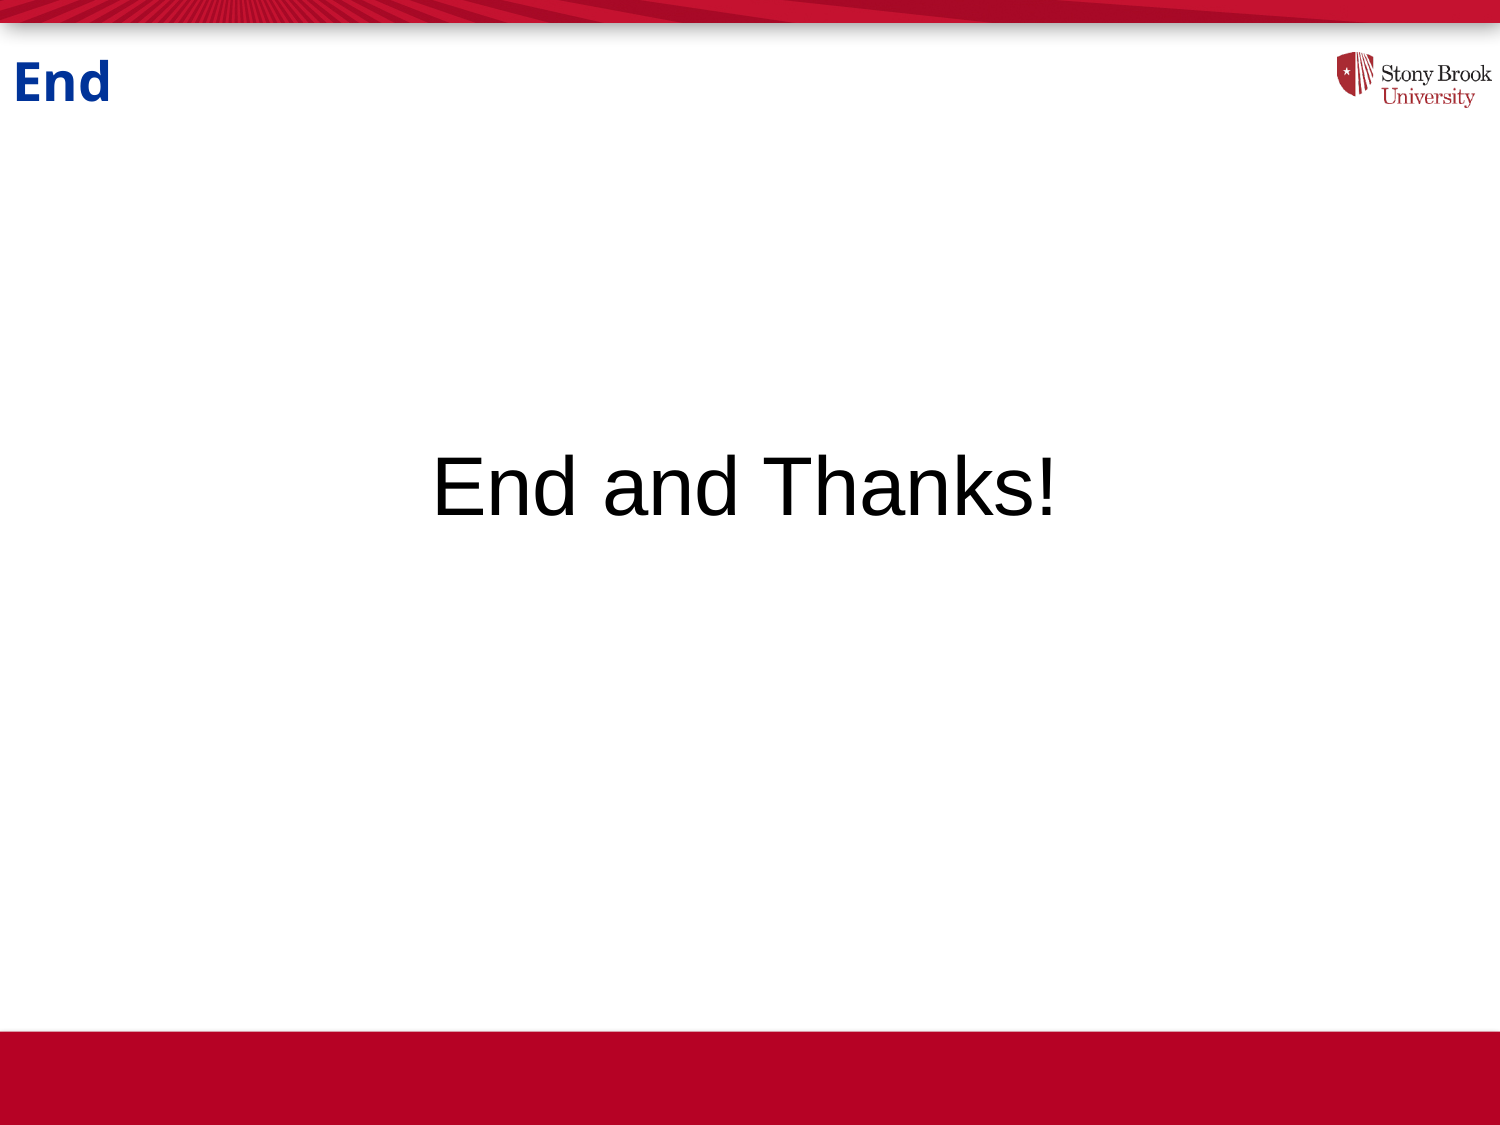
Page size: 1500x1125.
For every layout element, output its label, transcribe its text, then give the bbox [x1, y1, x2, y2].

picture [1479, 52, 1492, 108]
text_box End and Thanks! [416, 425, 1074, 540]
picture [0, 0, 1500, 23]
title End [12, 27, 1479, 146]
